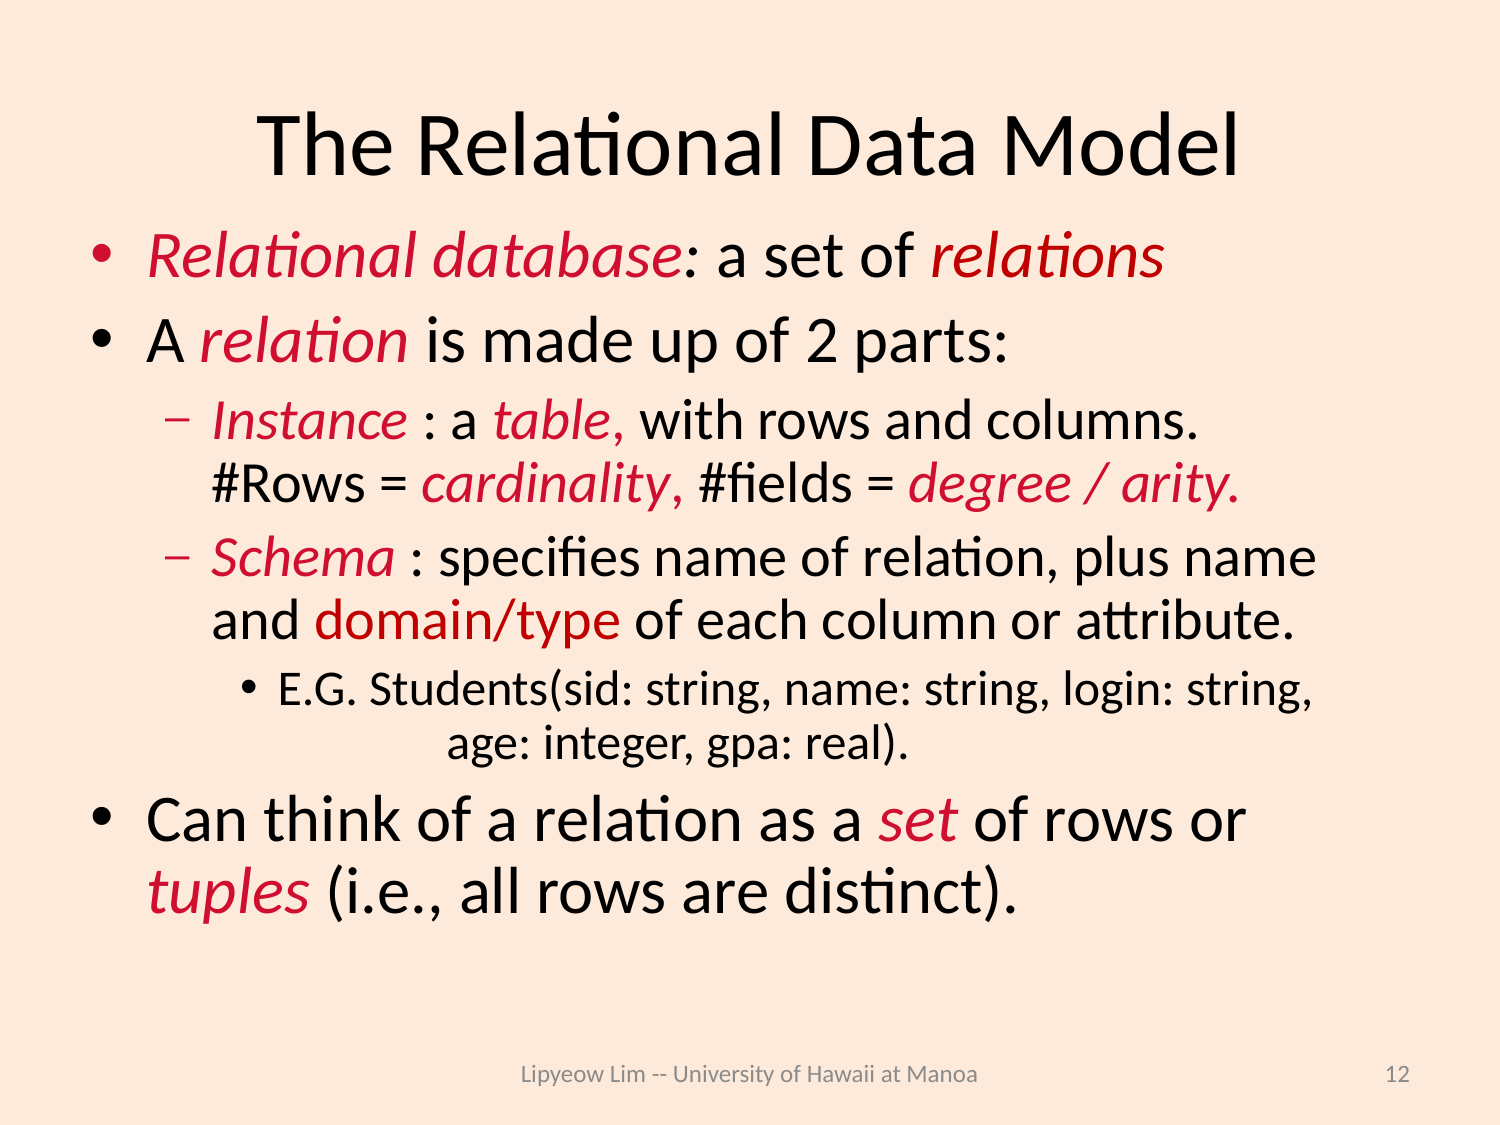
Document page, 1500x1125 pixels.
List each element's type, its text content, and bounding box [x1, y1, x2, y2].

footer Lipyeow Lim -- University of Hawaii at Manoa [450, 1042, 1050, 1103]
slide_number 12 [1074, 1042, 1425, 1103]
title The Relational Data Model [74, 44, 1426, 212]
list Relational database: a set of relations A relation is made up of 2 parts: Instance : a table, with rows and columns. #Rows = cardinality, #fields = degree / arity. Schema : specifies name of relation, plus name and domain/type of each column or attribute. E.G. Students(sid: string, name: string, login: string, age: integer, gpa: real). Can think of a relation as a set of rows or tuples (i.e., all rows are distinct). [74, 212, 1426, 1006]
